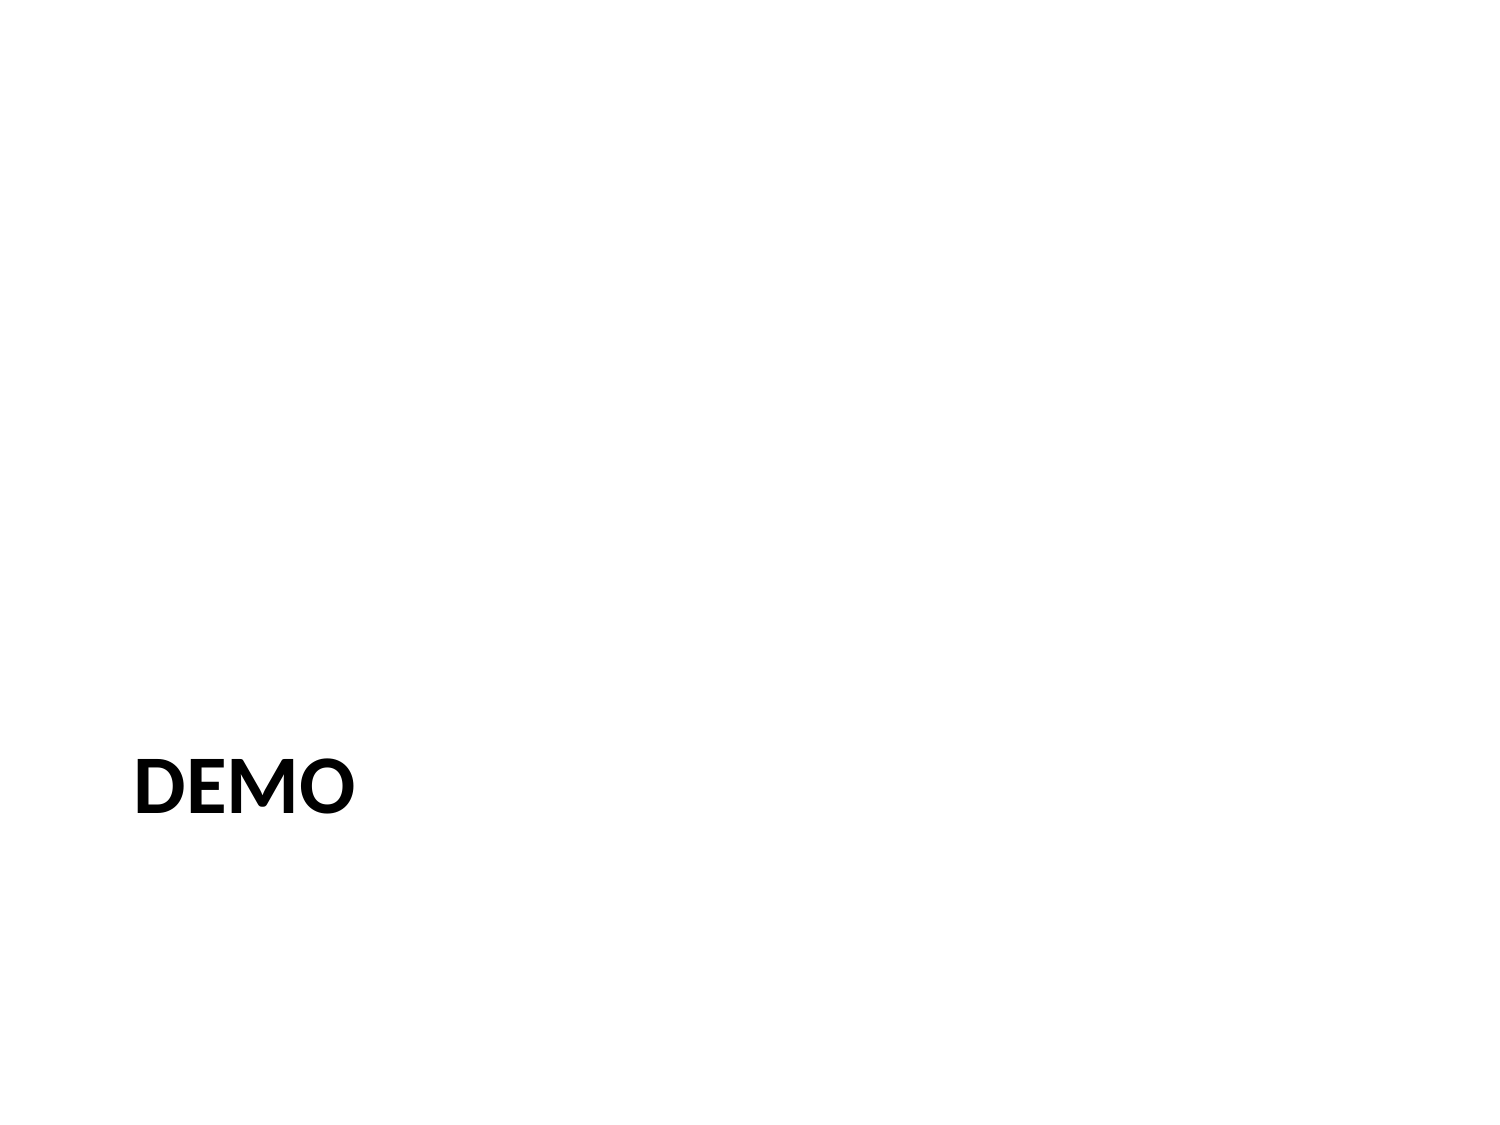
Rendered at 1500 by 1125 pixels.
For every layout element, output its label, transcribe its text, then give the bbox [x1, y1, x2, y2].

title Demo [118, 722, 1394, 947]
